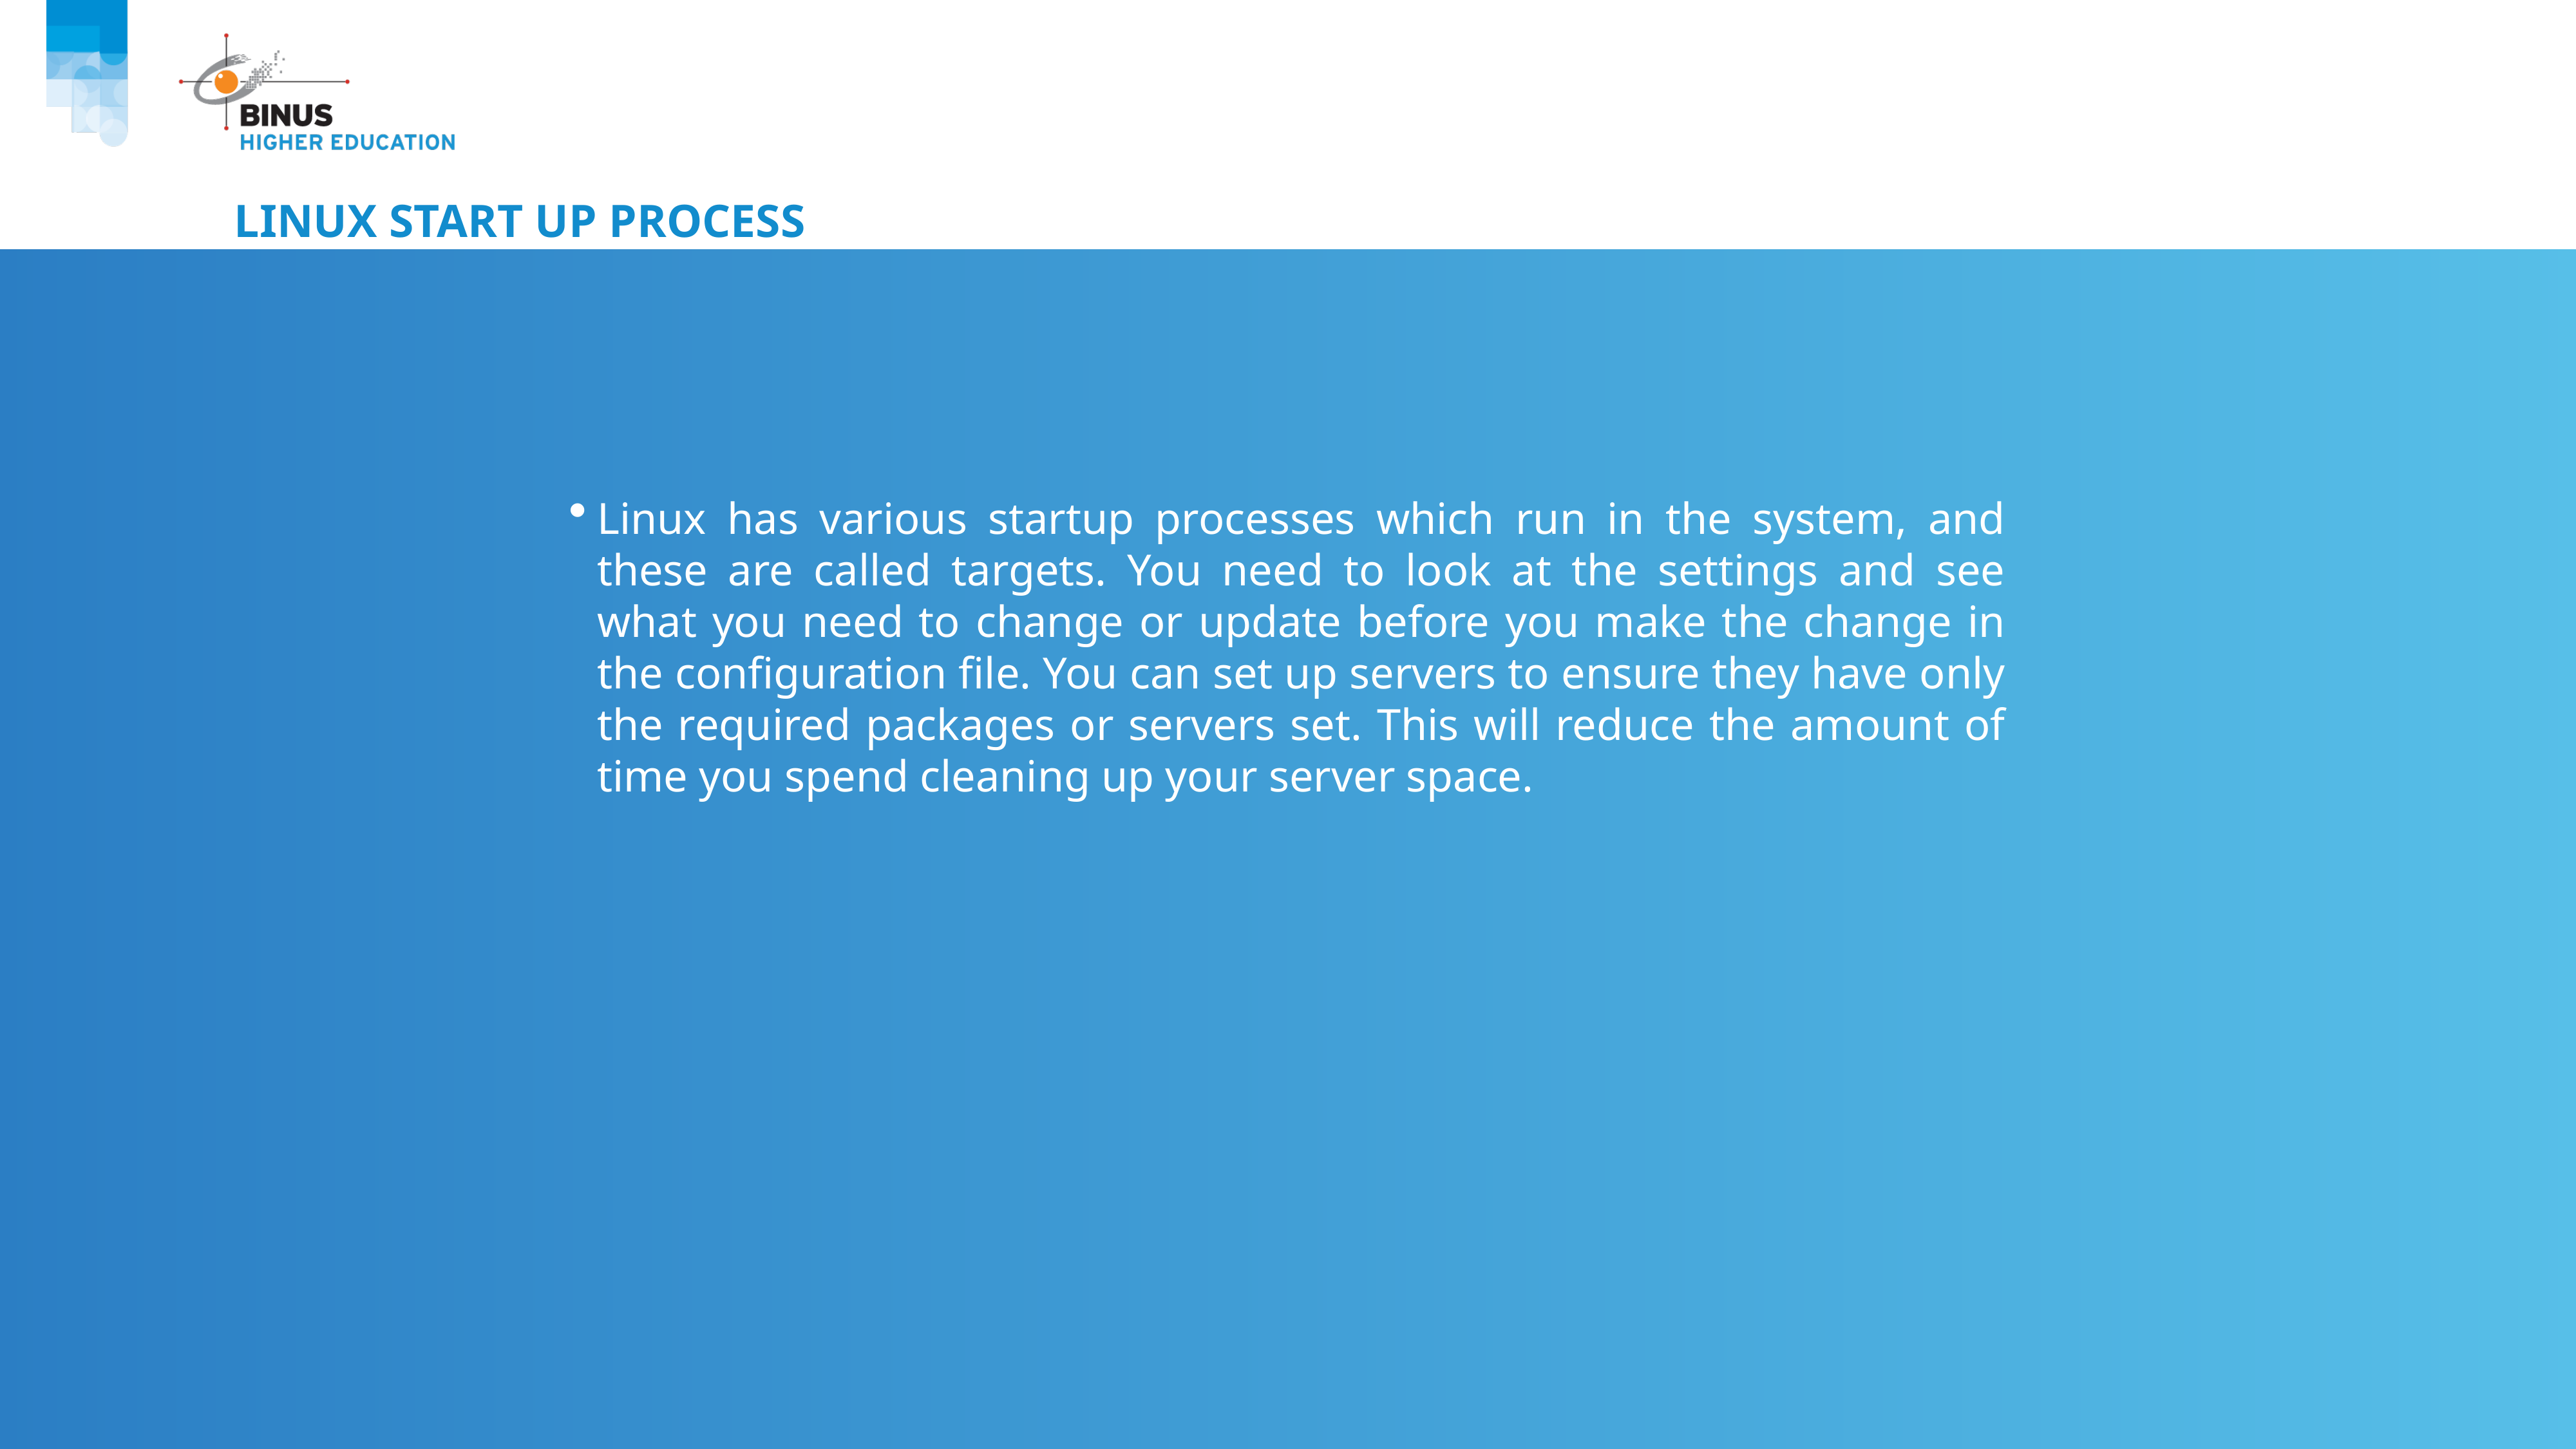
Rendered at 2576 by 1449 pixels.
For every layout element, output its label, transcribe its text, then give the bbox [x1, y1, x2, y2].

list Linux has various startup processes which run in the system, and these are called targets. You need to look at the settings and see what you need to change or update before you make the change in the configuration file. You can set up servers to ensure they have only the required packages or servers set. This will reduce the amount of time you spend cleaning up your server space. [563, 485, 2013, 964]
title Linux Start Up Process [228, 197, 1784, 252]
picture [46, 0, 455, 154]
